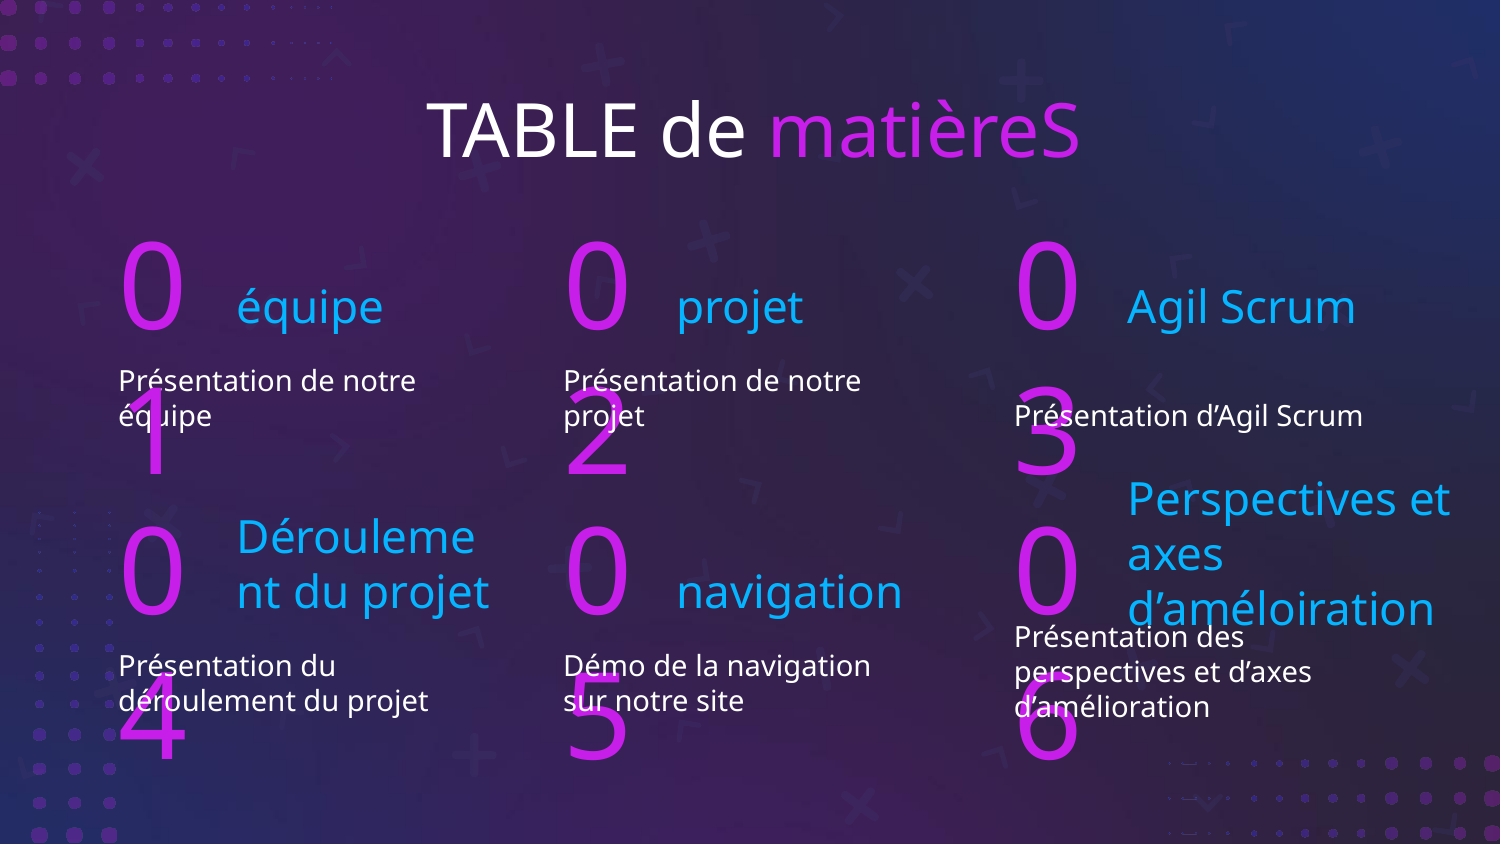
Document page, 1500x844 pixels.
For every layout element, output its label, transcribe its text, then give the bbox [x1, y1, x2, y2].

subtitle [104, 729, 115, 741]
text_box 04 [31, 836, 47, 843]
text_box 04 [11, 0, 16, 15]
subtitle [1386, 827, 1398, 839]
title navigation [676, 557, 937, 618]
title 05 [563, 493, 699, 615]
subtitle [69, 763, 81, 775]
text_box 04 [67, 828, 82, 833]
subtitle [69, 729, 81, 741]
title 02 [563, 208, 699, 330]
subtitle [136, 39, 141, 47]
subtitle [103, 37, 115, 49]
text_box 04 [67, 836, 82, 843]
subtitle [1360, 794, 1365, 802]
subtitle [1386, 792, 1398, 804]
text_box 04 [32, 828, 47, 833]
text_box 04 [102, 836, 117, 843]
text_box 04 [0, 36, 7, 50]
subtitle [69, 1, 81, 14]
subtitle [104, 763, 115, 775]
subtitle Démo de la navigation sur notre site [563, 615, 919, 718]
text_box 04 [1493, 791, 1500, 806]
subtitle Présentation d’Agil Scrum [1013, 330, 1370, 433]
title 01 [118, 208, 254, 342]
title Perspectives et axes d’améloiration [1127, 557, 1456, 635]
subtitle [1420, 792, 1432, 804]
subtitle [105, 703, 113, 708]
text_box 04 [0, 0, 7, 15]
title 03 [1013, 208, 1149, 330]
text_box 04 [11, 71, 16, 86]
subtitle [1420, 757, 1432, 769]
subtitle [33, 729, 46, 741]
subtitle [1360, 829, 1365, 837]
text_box 04 [0, 71, 7, 86]
subtitle Présentation de notre équipe [118, 333, 474, 433]
title équipe [236, 272, 497, 333]
text_box 04 [1485, 756, 1490, 771]
subtitle Présentation de notre projet [563, 330, 919, 433]
title 06 [1013, 493, 1149, 615]
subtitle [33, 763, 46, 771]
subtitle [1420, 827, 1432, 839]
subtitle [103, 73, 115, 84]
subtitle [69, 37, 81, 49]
title TABLE de matièreS [118, 88, 1390, 167]
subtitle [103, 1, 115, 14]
picture [0, 0, 1500, 844]
text_box 04 [11, 36, 16, 50]
text_box 04 [1485, 791, 1490, 806]
text_box 04 [1493, 826, 1500, 841]
subtitle Présentation des perspectives et d’axes d’amélioration [1013, 615, 1390, 724]
text_box 04 [1493, 755, 1500, 771]
title projet [676, 272, 937, 333]
text_box 04 [1485, 826, 1490, 841]
title 04 [118, 493, 254, 615]
text_box 04 [102, 828, 117, 833]
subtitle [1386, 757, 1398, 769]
title Agil Scrum [1127, 272, 1374, 333]
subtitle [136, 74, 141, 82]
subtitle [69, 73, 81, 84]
title Déroulement du projet [236, 557, 497, 618]
subtitle Présentation du déroulement du projet [118, 615, 474, 718]
